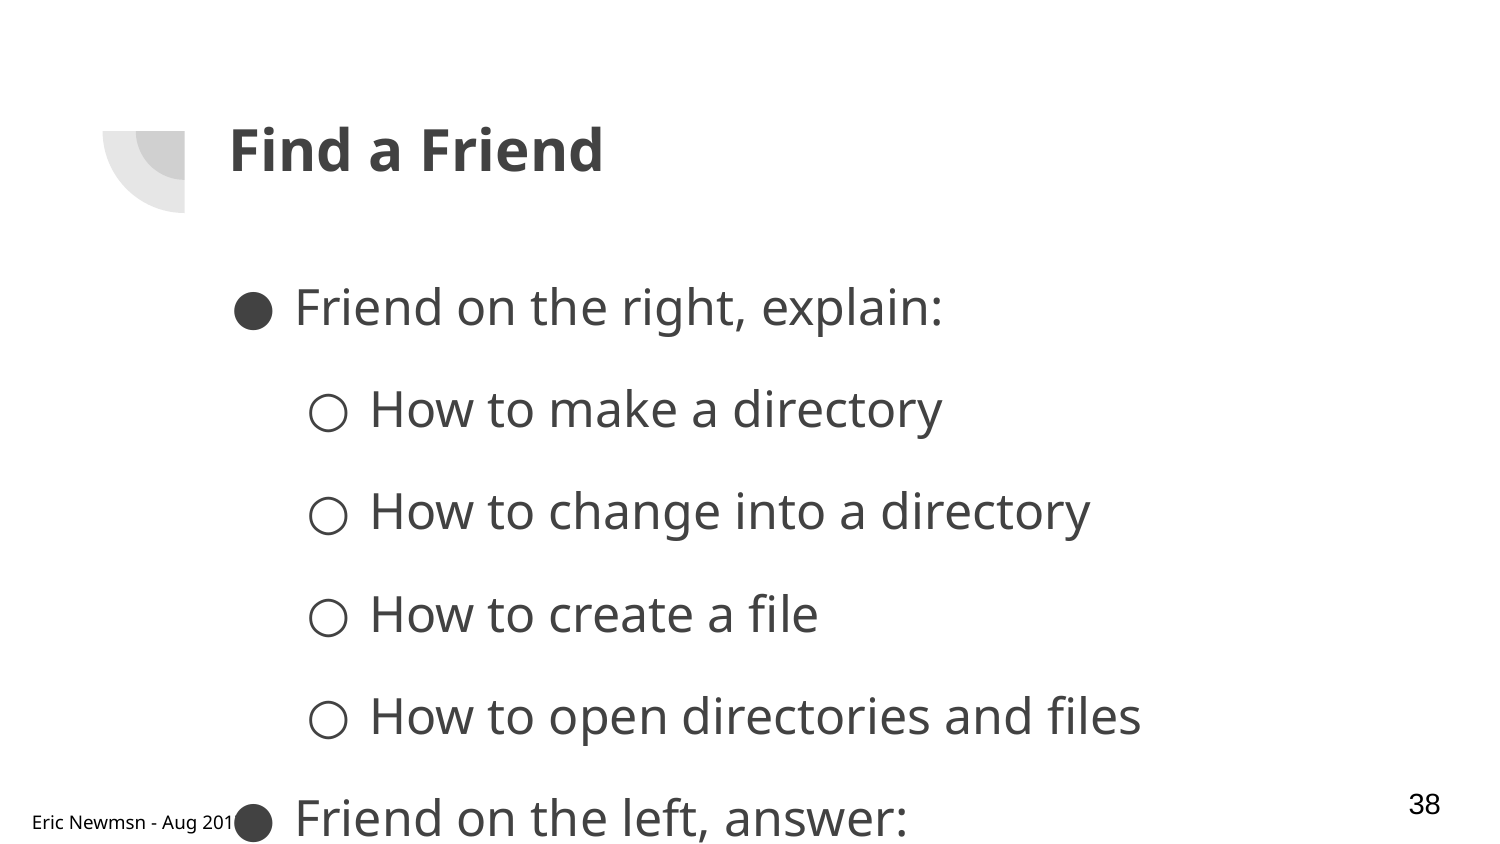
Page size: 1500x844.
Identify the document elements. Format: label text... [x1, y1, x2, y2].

slide_number ‹#› [1393, 763, 1477, 842]
list Friend on the right, explain: How to make a directory How to change into a directory How to create a file How to open directories and files Friend on the left, answer: What is Full Stack Web Development? [204, 251, 1358, 669]
title Find a Friend [213, 98, 1368, 263]
